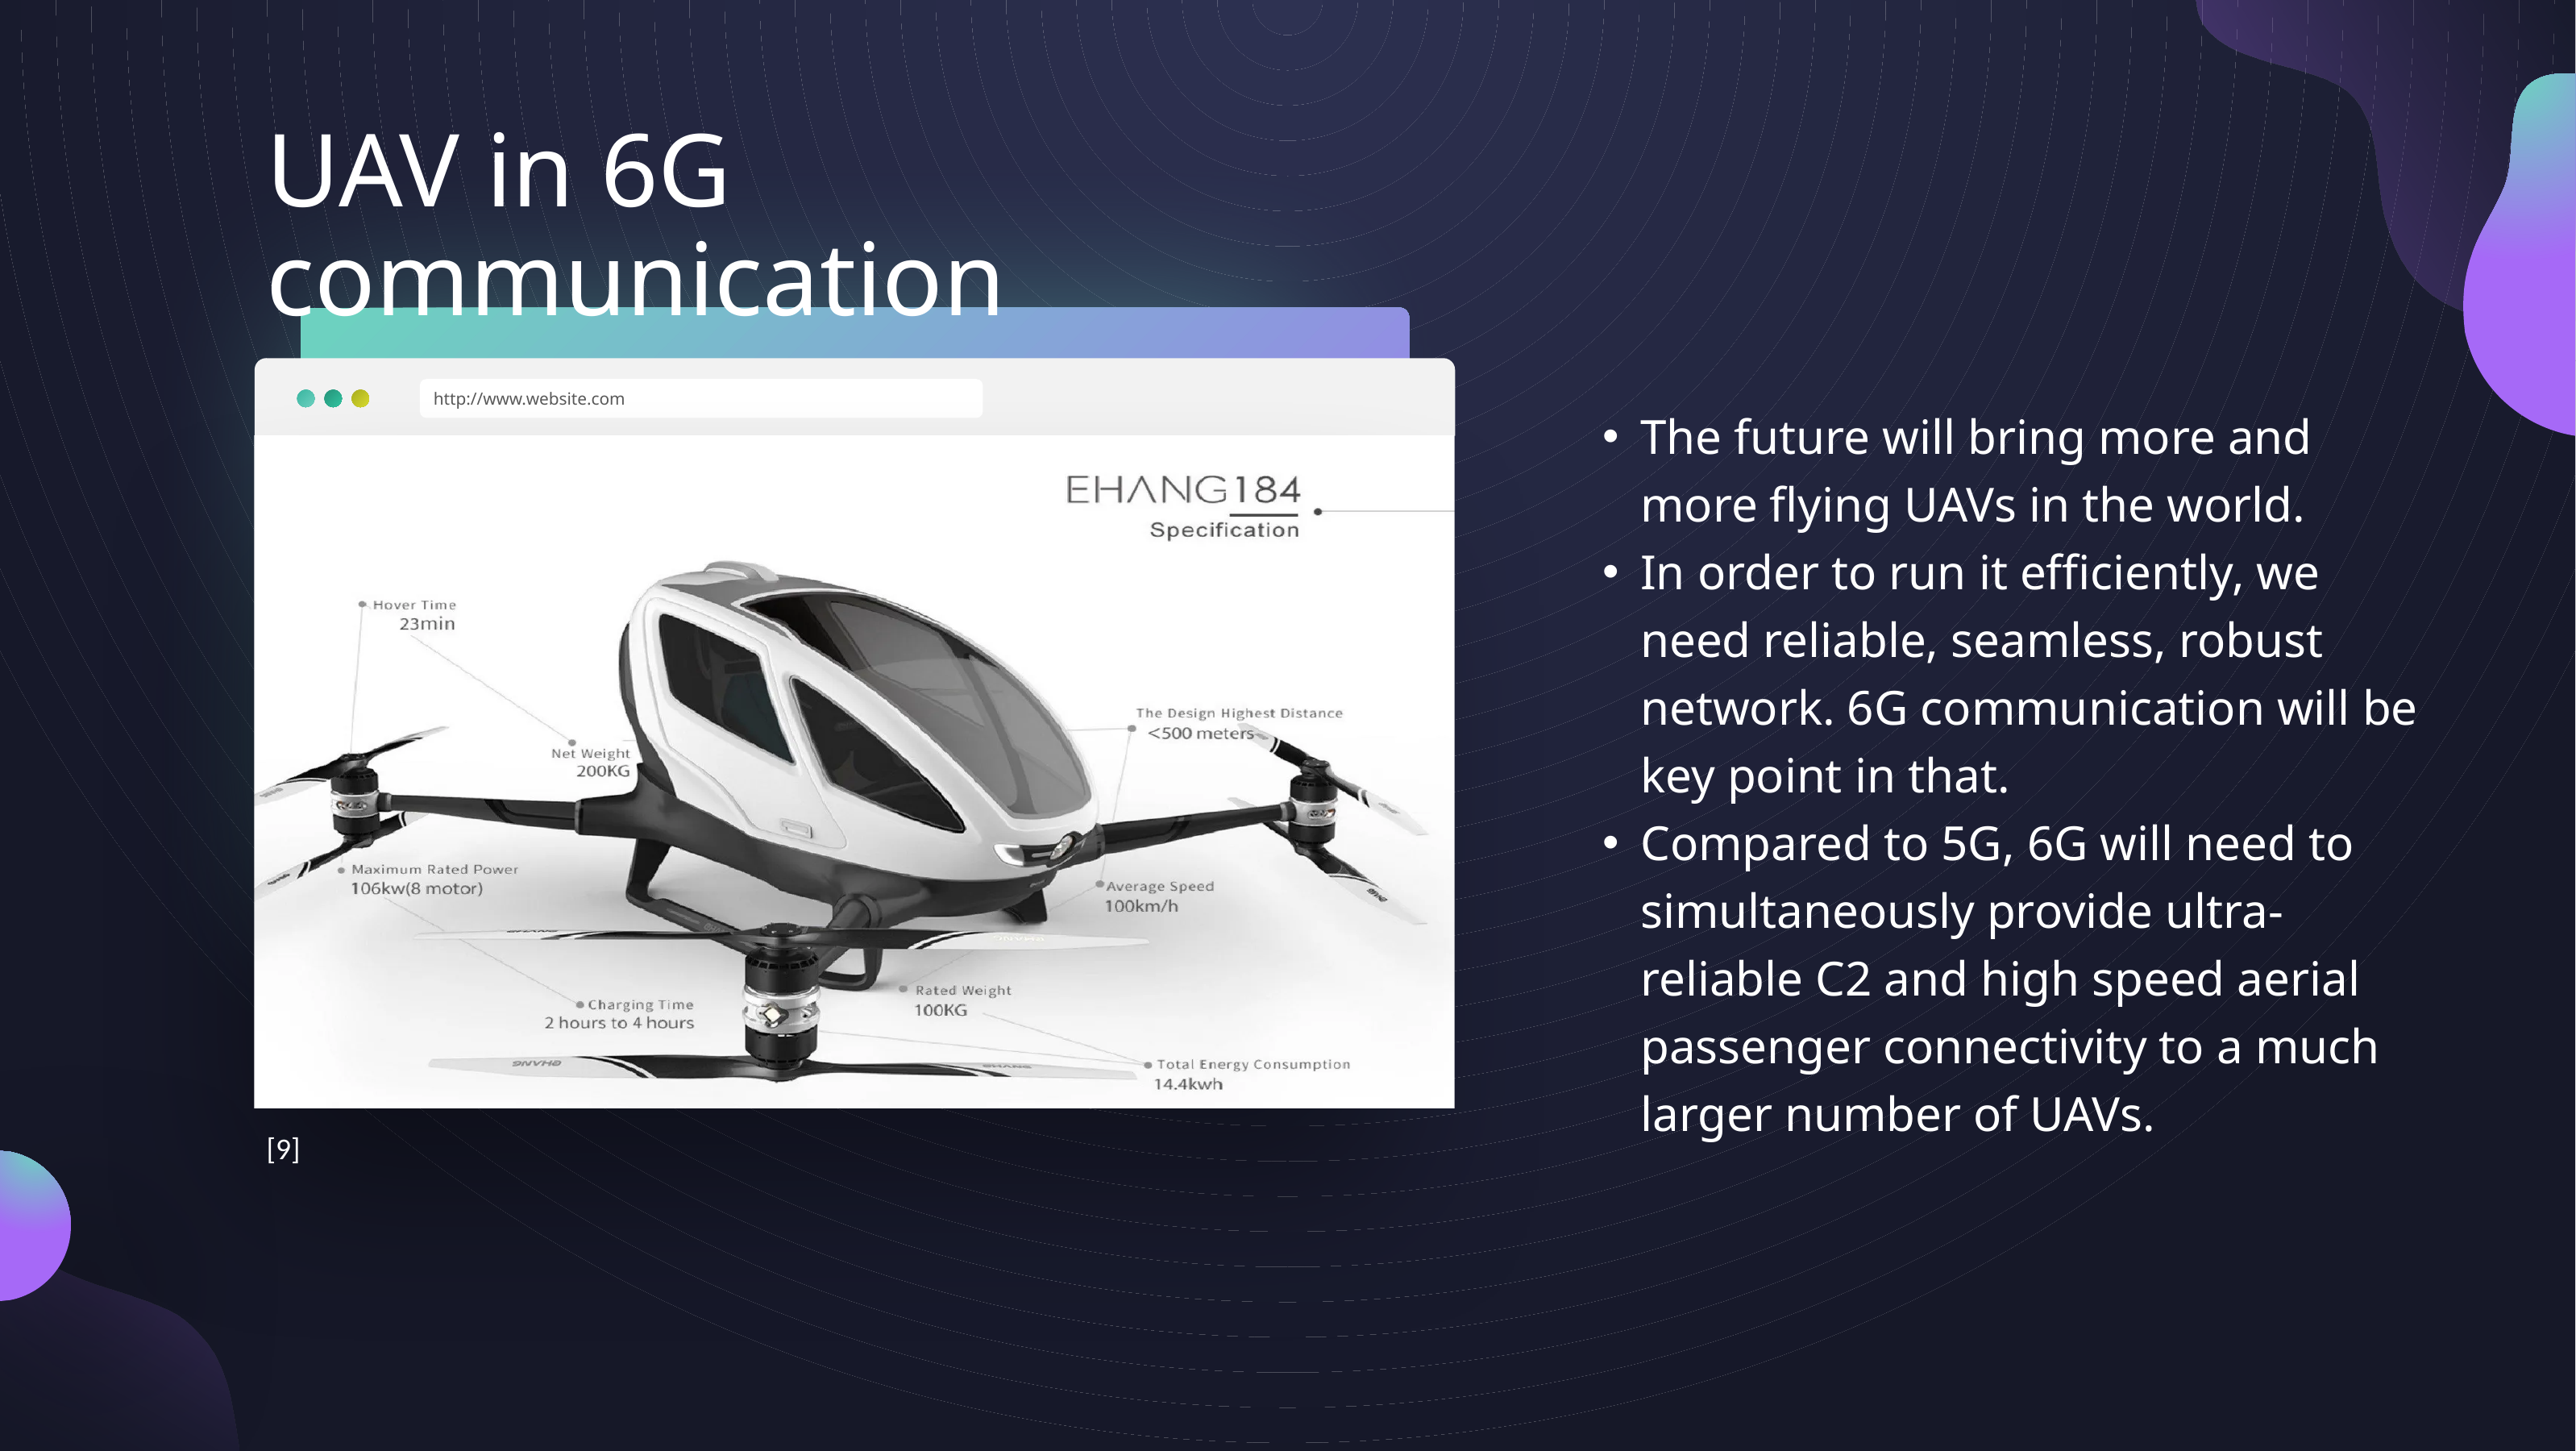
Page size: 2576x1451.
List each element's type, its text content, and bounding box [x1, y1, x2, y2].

text_box UAV in 6G communication [254, 113, 1365, 228]
picture [254, 435, 1455, 1108]
text_box The future will bring more and more flying UAVs in the world. In order to run it efficiently, we need reliable, seamless, robust network. 6G communication will be key point in that. Compared to 5G, 6G will need to simultaneously provide ultra-reliable C2 and high speed aerial passenger connectivity to a much larger number of UAVs. [1590, 389, 2443, 1147]
text_box [9] [254, 1123, 335, 1172]
